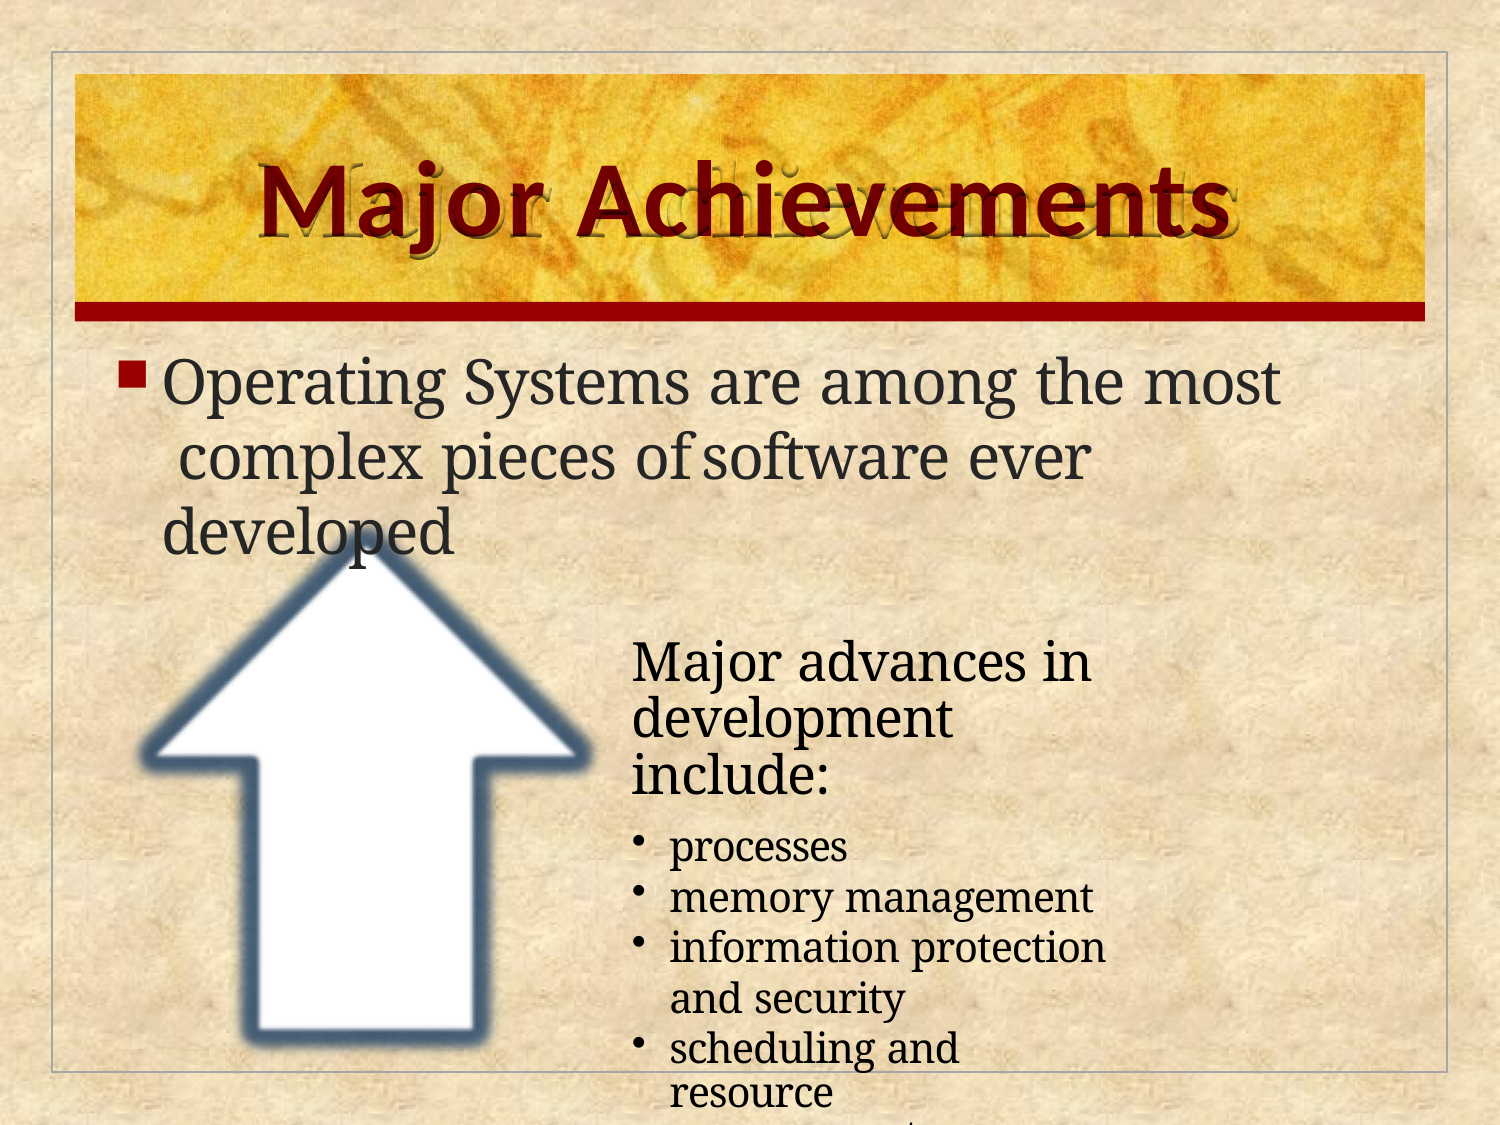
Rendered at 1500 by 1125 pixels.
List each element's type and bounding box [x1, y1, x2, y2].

text_box [0, 0, 1500, 1125]
text_box [108, 504, 622, 1066]
picture [191, 99, 1308, 328]
